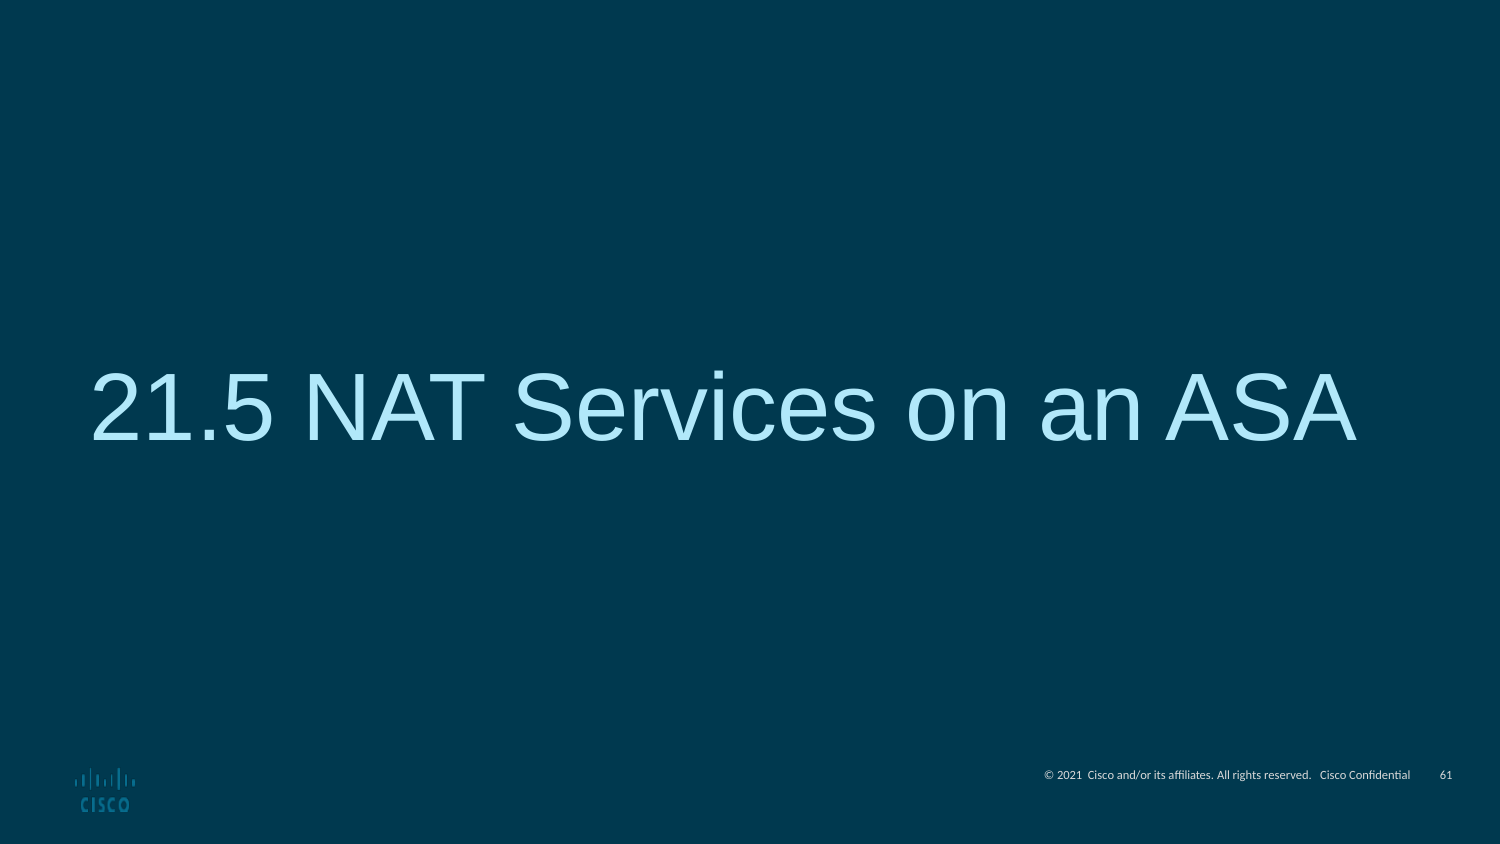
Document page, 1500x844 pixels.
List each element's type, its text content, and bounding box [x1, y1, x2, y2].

slide_number 61 [1425, 759, 1500, 797]
list 21.5 NAT Services on an ASA [75, 337, 1425, 488]
